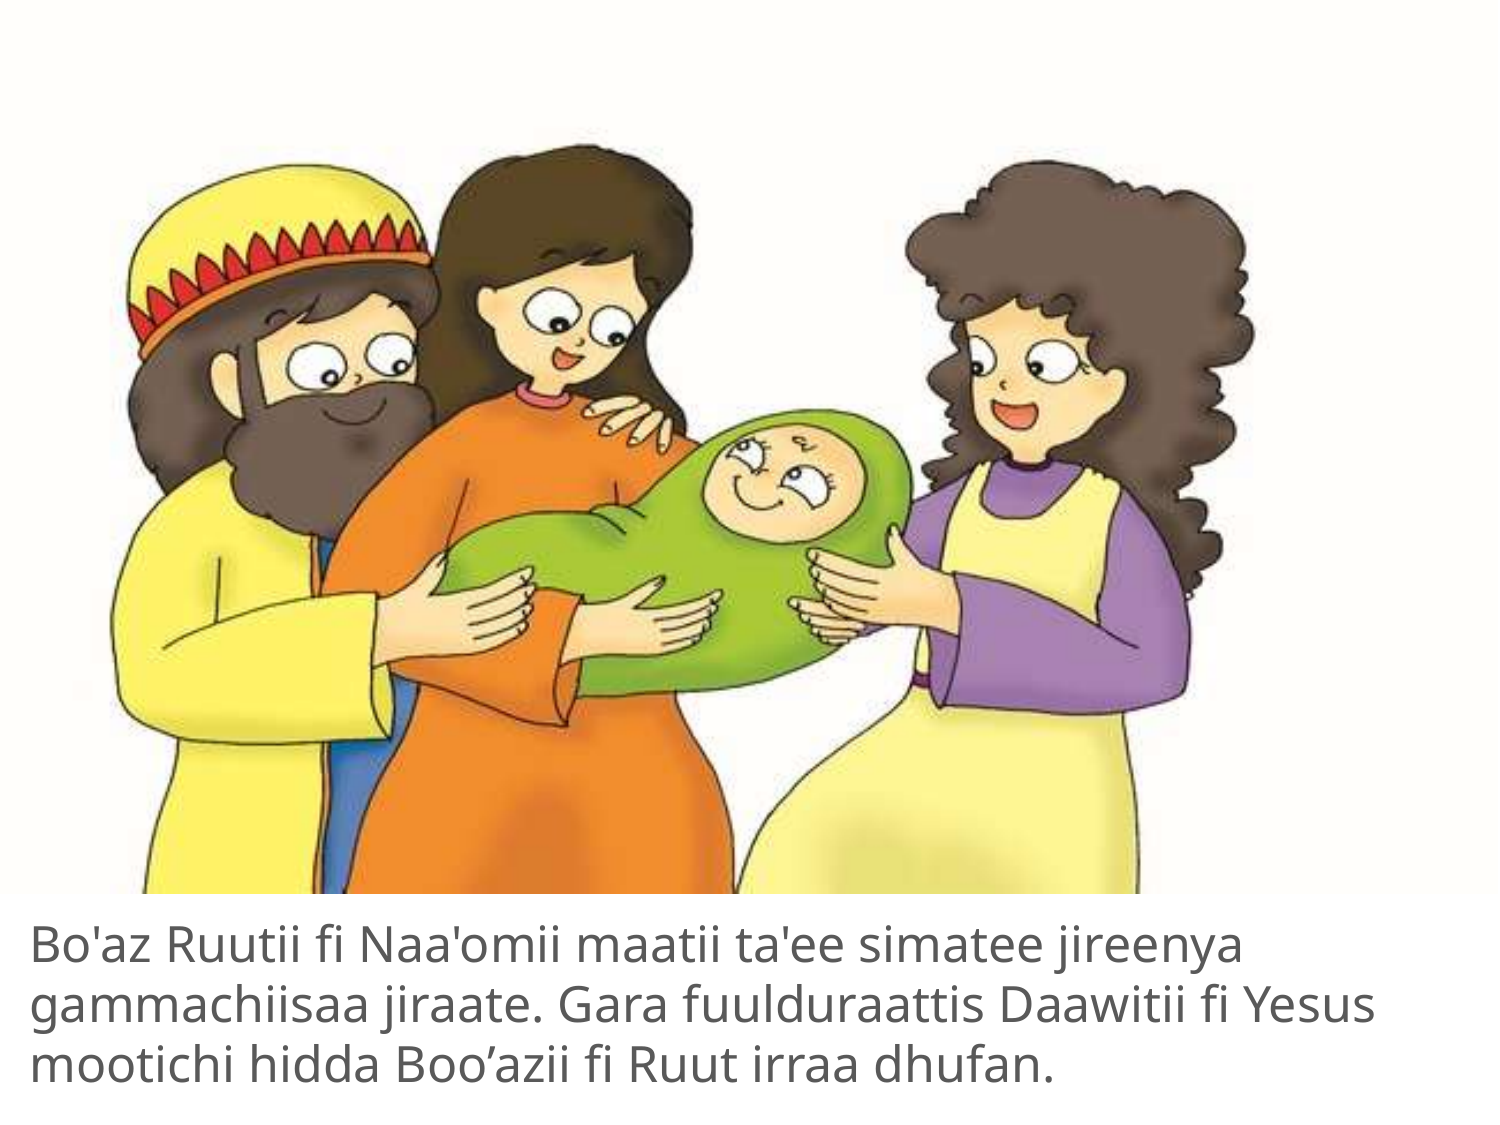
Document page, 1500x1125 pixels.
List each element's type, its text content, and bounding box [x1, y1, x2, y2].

text_box Bo'az Ruutii fi Naa'omii maatii ta'ee simatee jireenya gammachiisaa jiraate. Gara fuulduraattis Daawitii fi Yesus mootichi hidda Boo’azii fi Ruut irraa dhufan. [14, 905, 1500, 1100]
picture [0, 0, 1498, 894]
